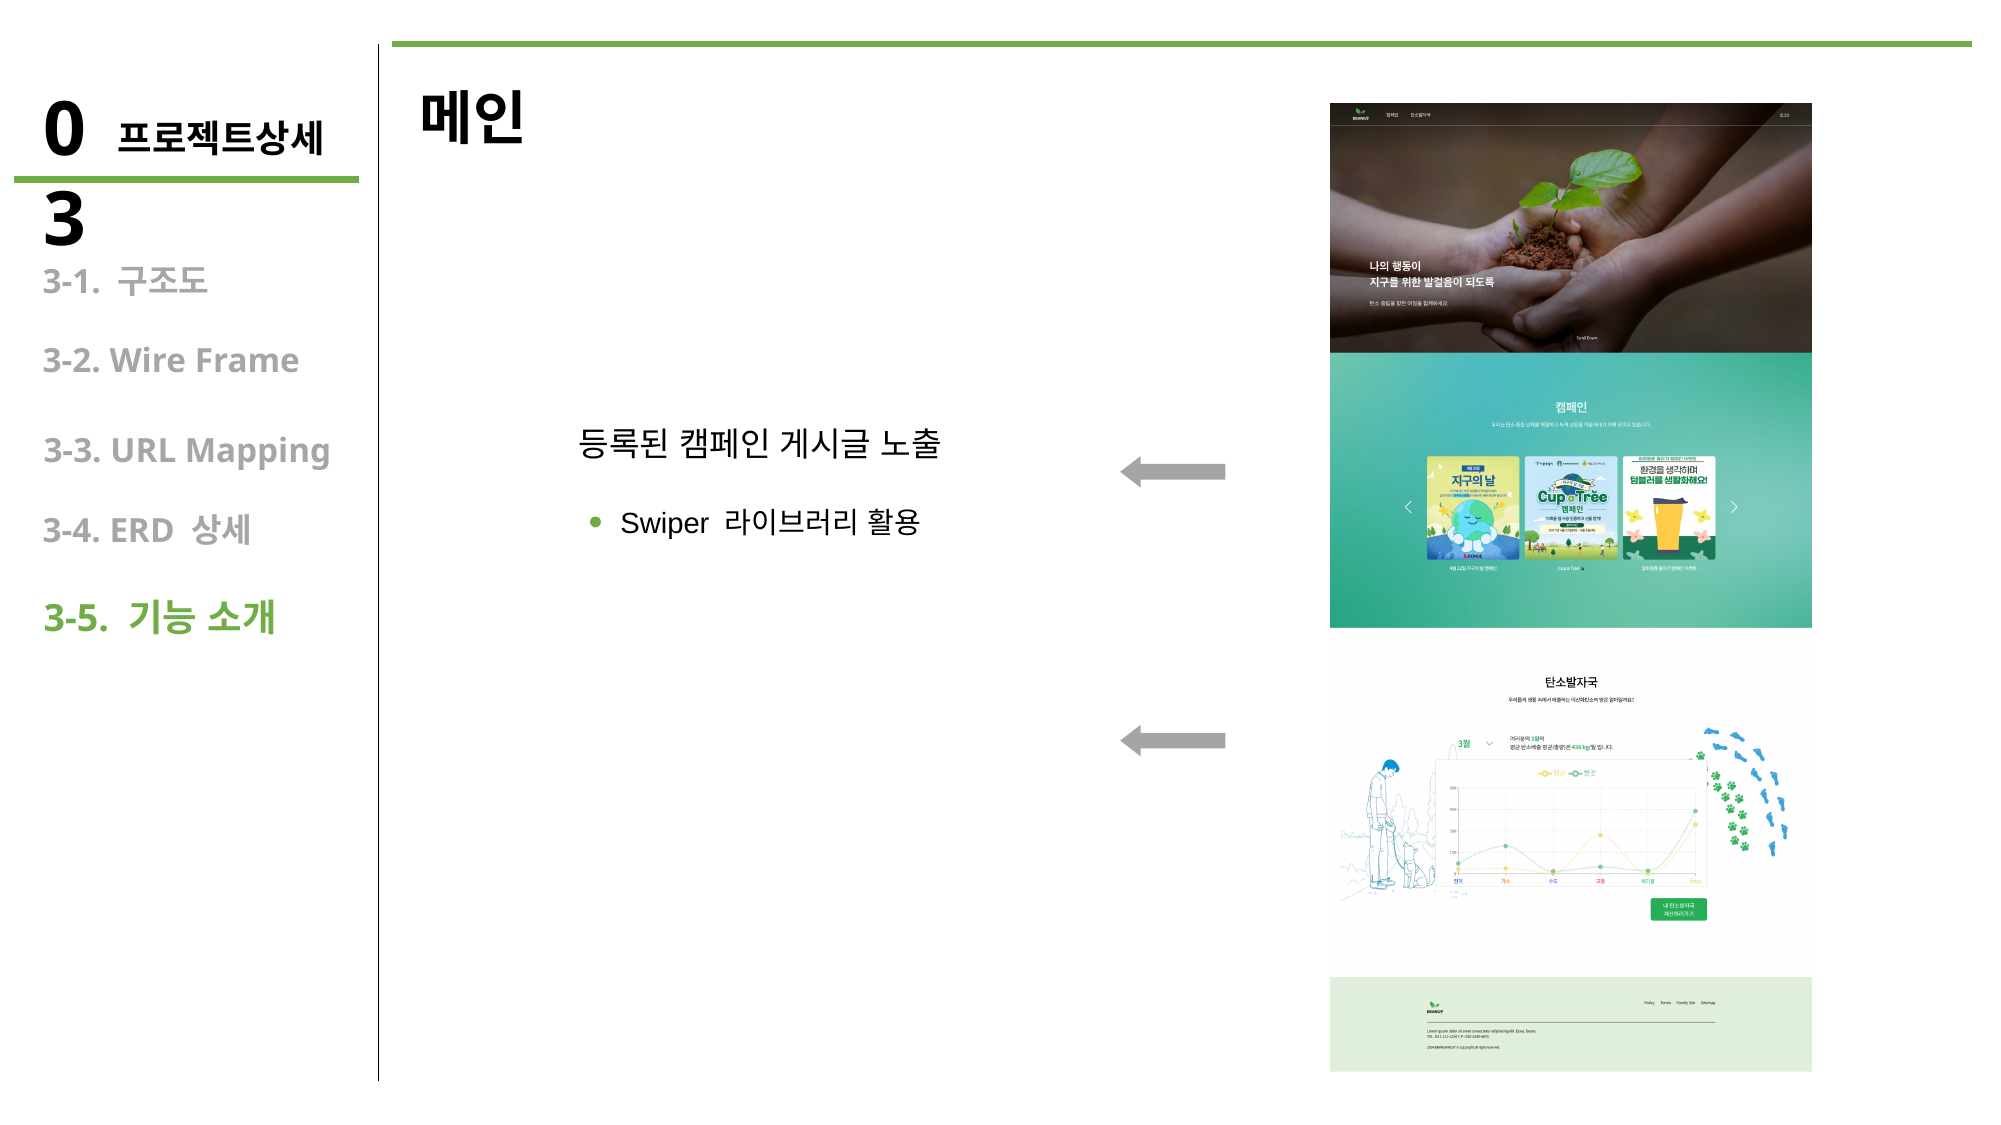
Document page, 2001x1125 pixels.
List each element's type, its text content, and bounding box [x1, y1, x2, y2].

text_box 프로젝트상세 [103, 107, 340, 168]
text_box 3-1. 구조도 3-2. Wire Frame 3-3. URL Mapping 3-4. ERD 상세 3-5. 기능 소개 [19, 212, 347, 647]
text_box [1118, 454, 1227, 490]
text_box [589, 497, 945, 548]
text_box 등록된 캠페인 게시글 노출 [563, 416, 1000, 471]
picture [1330, 103, 1812, 1072]
text_box 03 [14, 183, 116, 269]
text_box 03 [14, 73, 116, 176]
text_box 메인 [404, 73, 542, 159]
text_box [1118, 722, 1227, 759]
